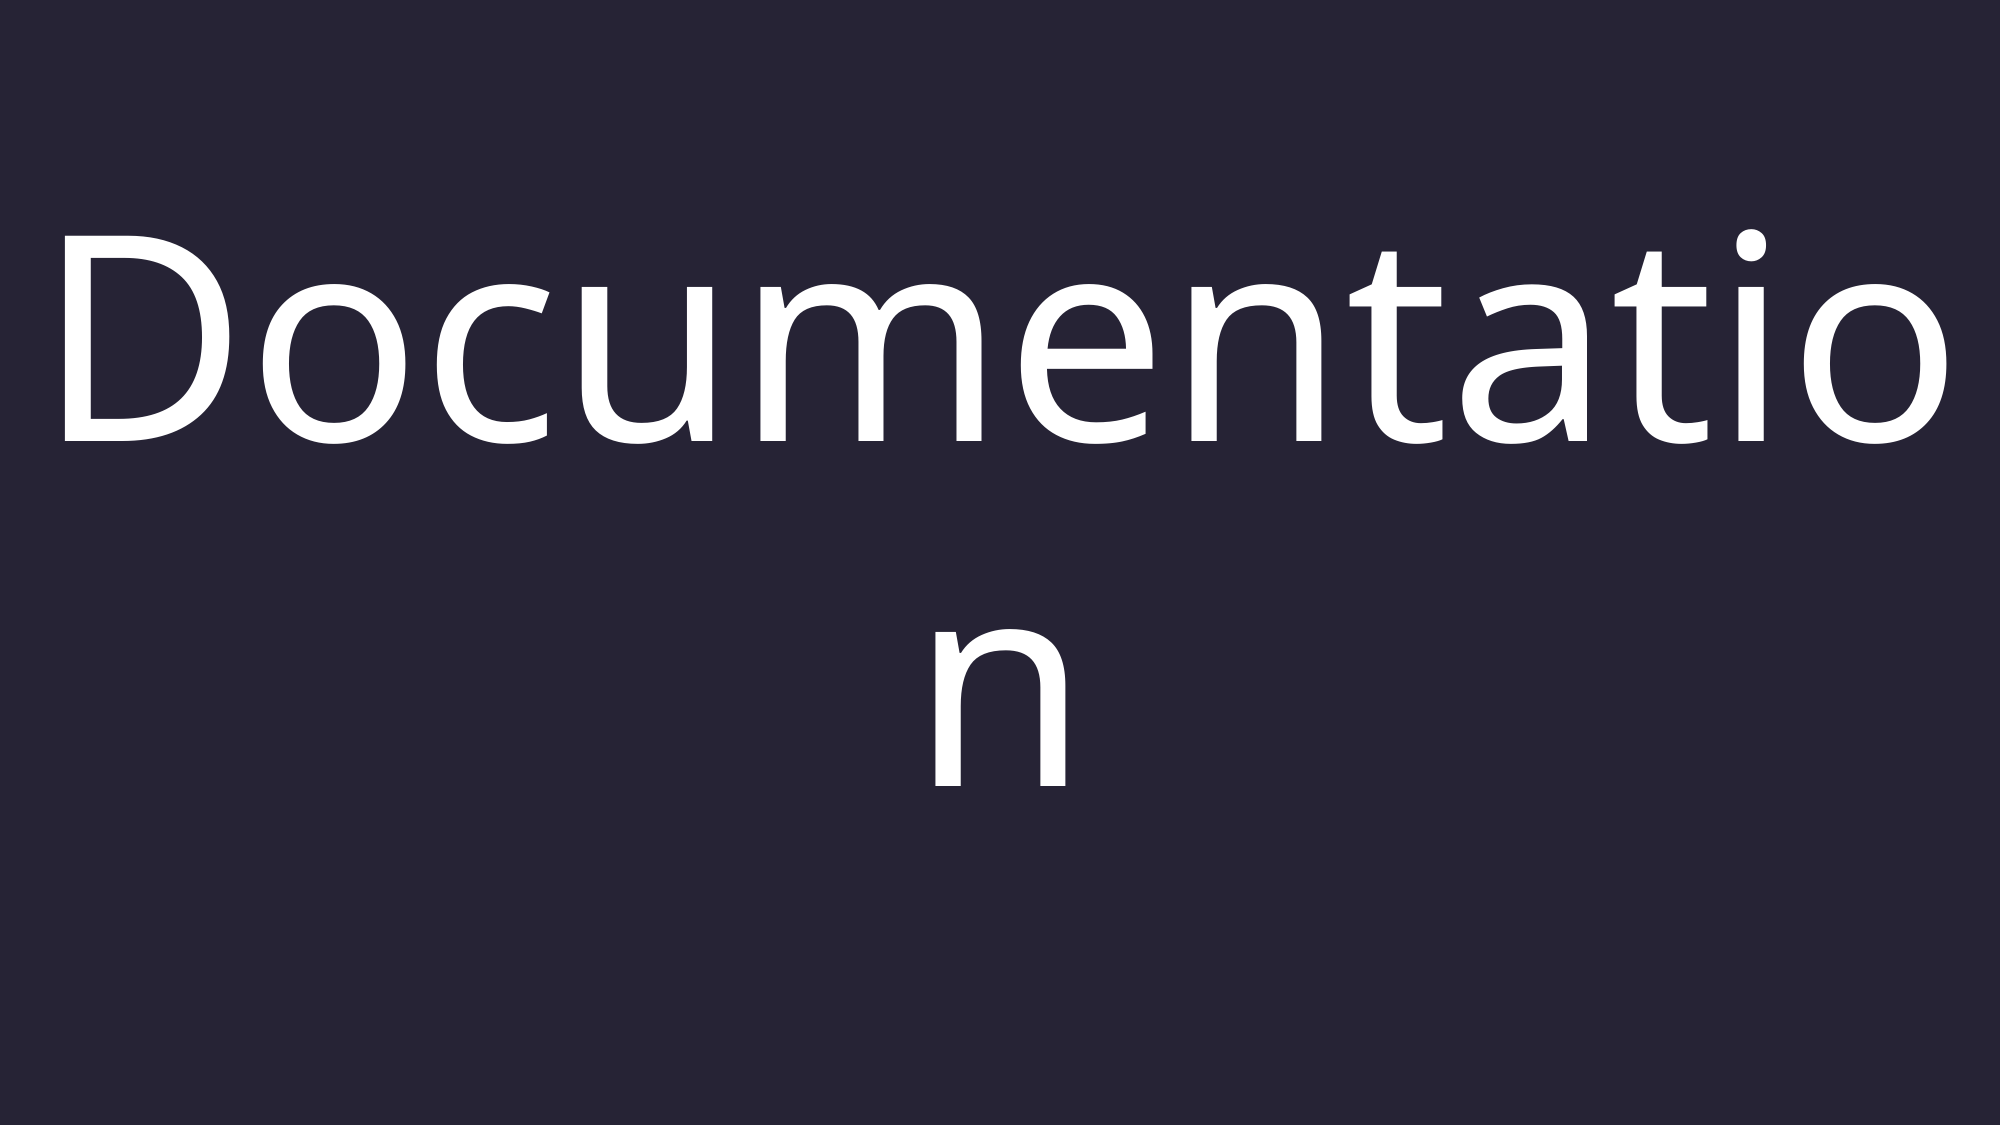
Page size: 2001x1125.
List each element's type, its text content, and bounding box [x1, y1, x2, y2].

text_box Documentation [0, 270, 2000, 727]
